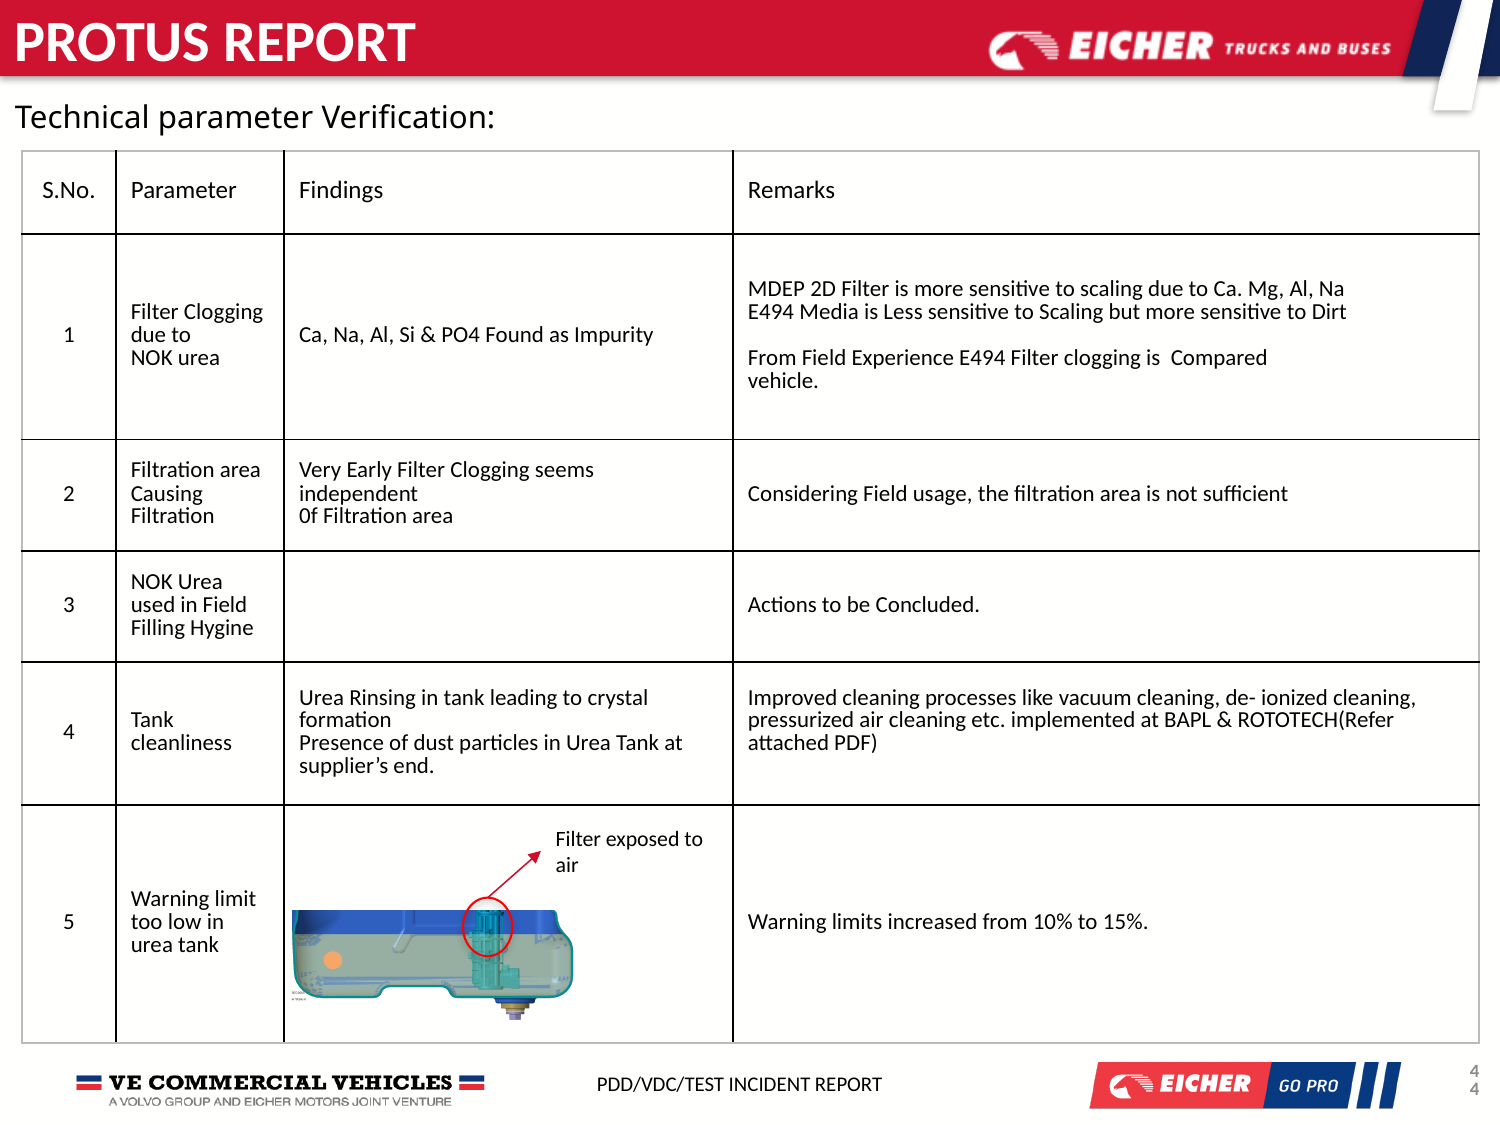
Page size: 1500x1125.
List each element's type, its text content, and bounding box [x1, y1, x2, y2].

table_header Remarks [734, 152, 1478, 233]
table_header Findings [285, 152, 732, 233]
table_cell 5 [23, 806, 115, 1042]
picture [1223, 26, 1399, 64]
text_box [291, 816, 723, 1022]
table_cell [285, 552, 732, 661]
table_cell Actions to be Concluded. [734, 552, 1478, 661]
picture [52, 1044, 500, 1125]
picture [987, 18, 1221, 72]
table_cell Warning limit too low in urea tank [117, 806, 283, 1042]
picture [1066, 1044, 1424, 1125]
table_cell [285, 806, 732, 1042]
table_header S.No. [23, 152, 115, 233]
table_cell Ca, Na, Al, Si & PO4 Found as Impurity [285, 235, 732, 439]
table_cell 1 [23, 235, 115, 439]
table_cell 4 [23, 663, 115, 804]
table_cell 3 [23, 552, 115, 661]
text_box Technical parameter Verification: [0, 90, 912, 143]
table_cell MDEP 2D Filter is more sensitive to scaling due to Ca. Mg, Al, Na E494 Media is Less sensitive to Scaling but more sensitive to Dirt From Field Experience E494 Filter clogging is Compared vehicle. [734, 235, 1478, 439]
table_cell NOK Urea used in Field Filling Hygine [117, 552, 283, 661]
table_cell Improved cleaning processes like vacuum cleaning, de- ionized cleaning, pressurized air cleaning etc. implemented at BAPL & ROTOTECH(Refer attached PDF) [734, 663, 1478, 804]
table_cell Filtration area Causing Filtration [117, 440, 283, 550]
slide_number 4 [1429, 1044, 1480, 1082]
table_cell Warning limits increased from 10% to 15%. [734, 806, 1478, 1042]
table_cell Filter Clogging due to NOK urea [117, 235, 283, 439]
table_cell Very Early Filter Clogging seems independent 0f Filtration area [285, 440, 732, 550]
table_header Parameter [117, 152, 283, 233]
table_cell 2 [23, 440, 115, 550]
table_cell Considering Field usage, the filtration area is not sufficient [734, 440, 1478, 550]
table_cell Tank cleanliness [117, 663, 283, 804]
table_cell Urea Rinsing in tank leading to crystal formation Presence of dust particles in Urea Tank at supplier’s end. [285, 663, 732, 804]
